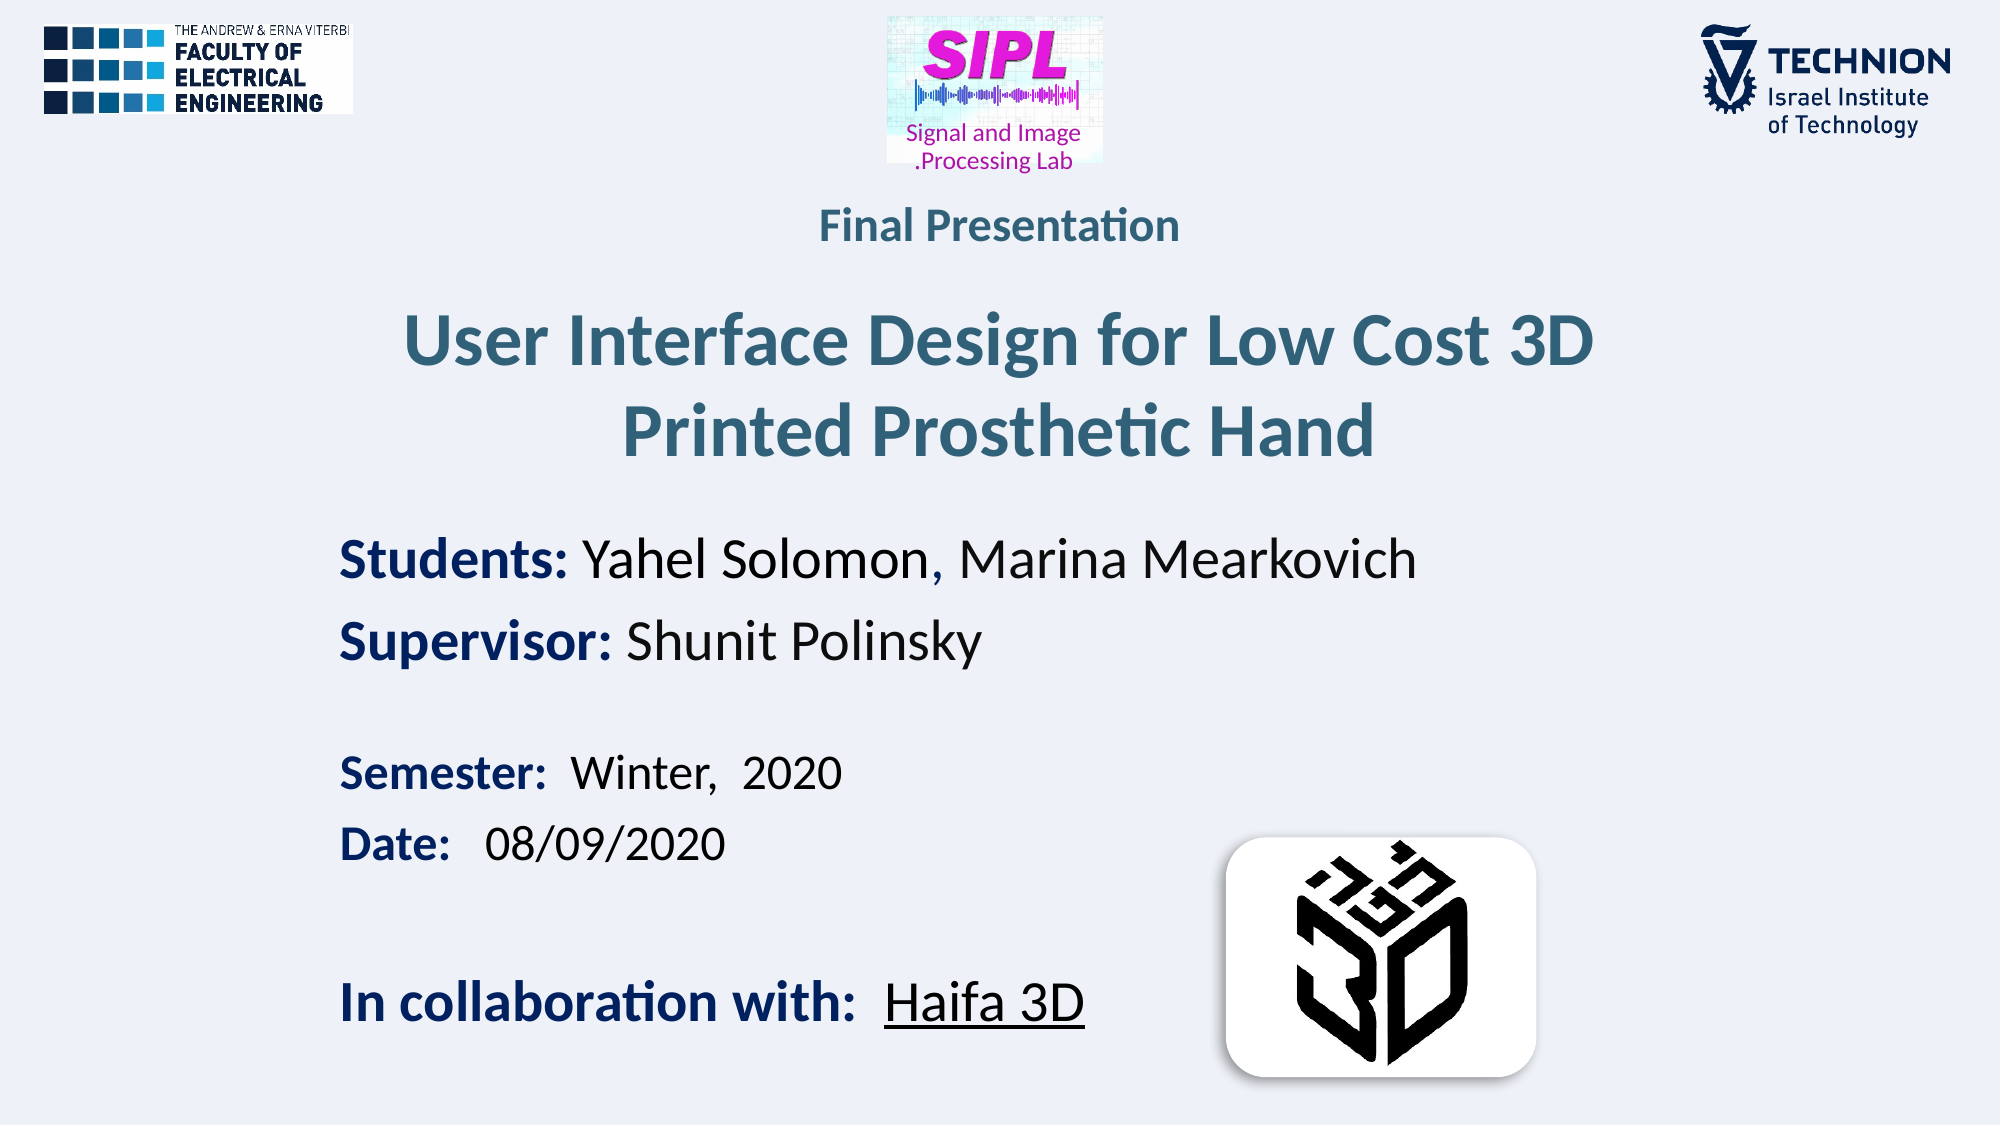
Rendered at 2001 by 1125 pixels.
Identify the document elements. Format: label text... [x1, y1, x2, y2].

picture [44, 24, 353, 114]
picture [887, 16, 1103, 93]
picture [1225, 837, 1537, 1078]
title Final Presentation User Interface Design for Low Cost 3D Printed Prosthetic Hand [282, 93, 1718, 482]
subtitle Students: Yahel Solomon, Marina Mearkovich Supervisor: Shunit Polinsky Semester: Winter, 2020 Date: 08/09/2020 In collaboration with: Haifa 3D [324, 512, 1537, 1088]
picture [1701, 24, 1950, 138]
